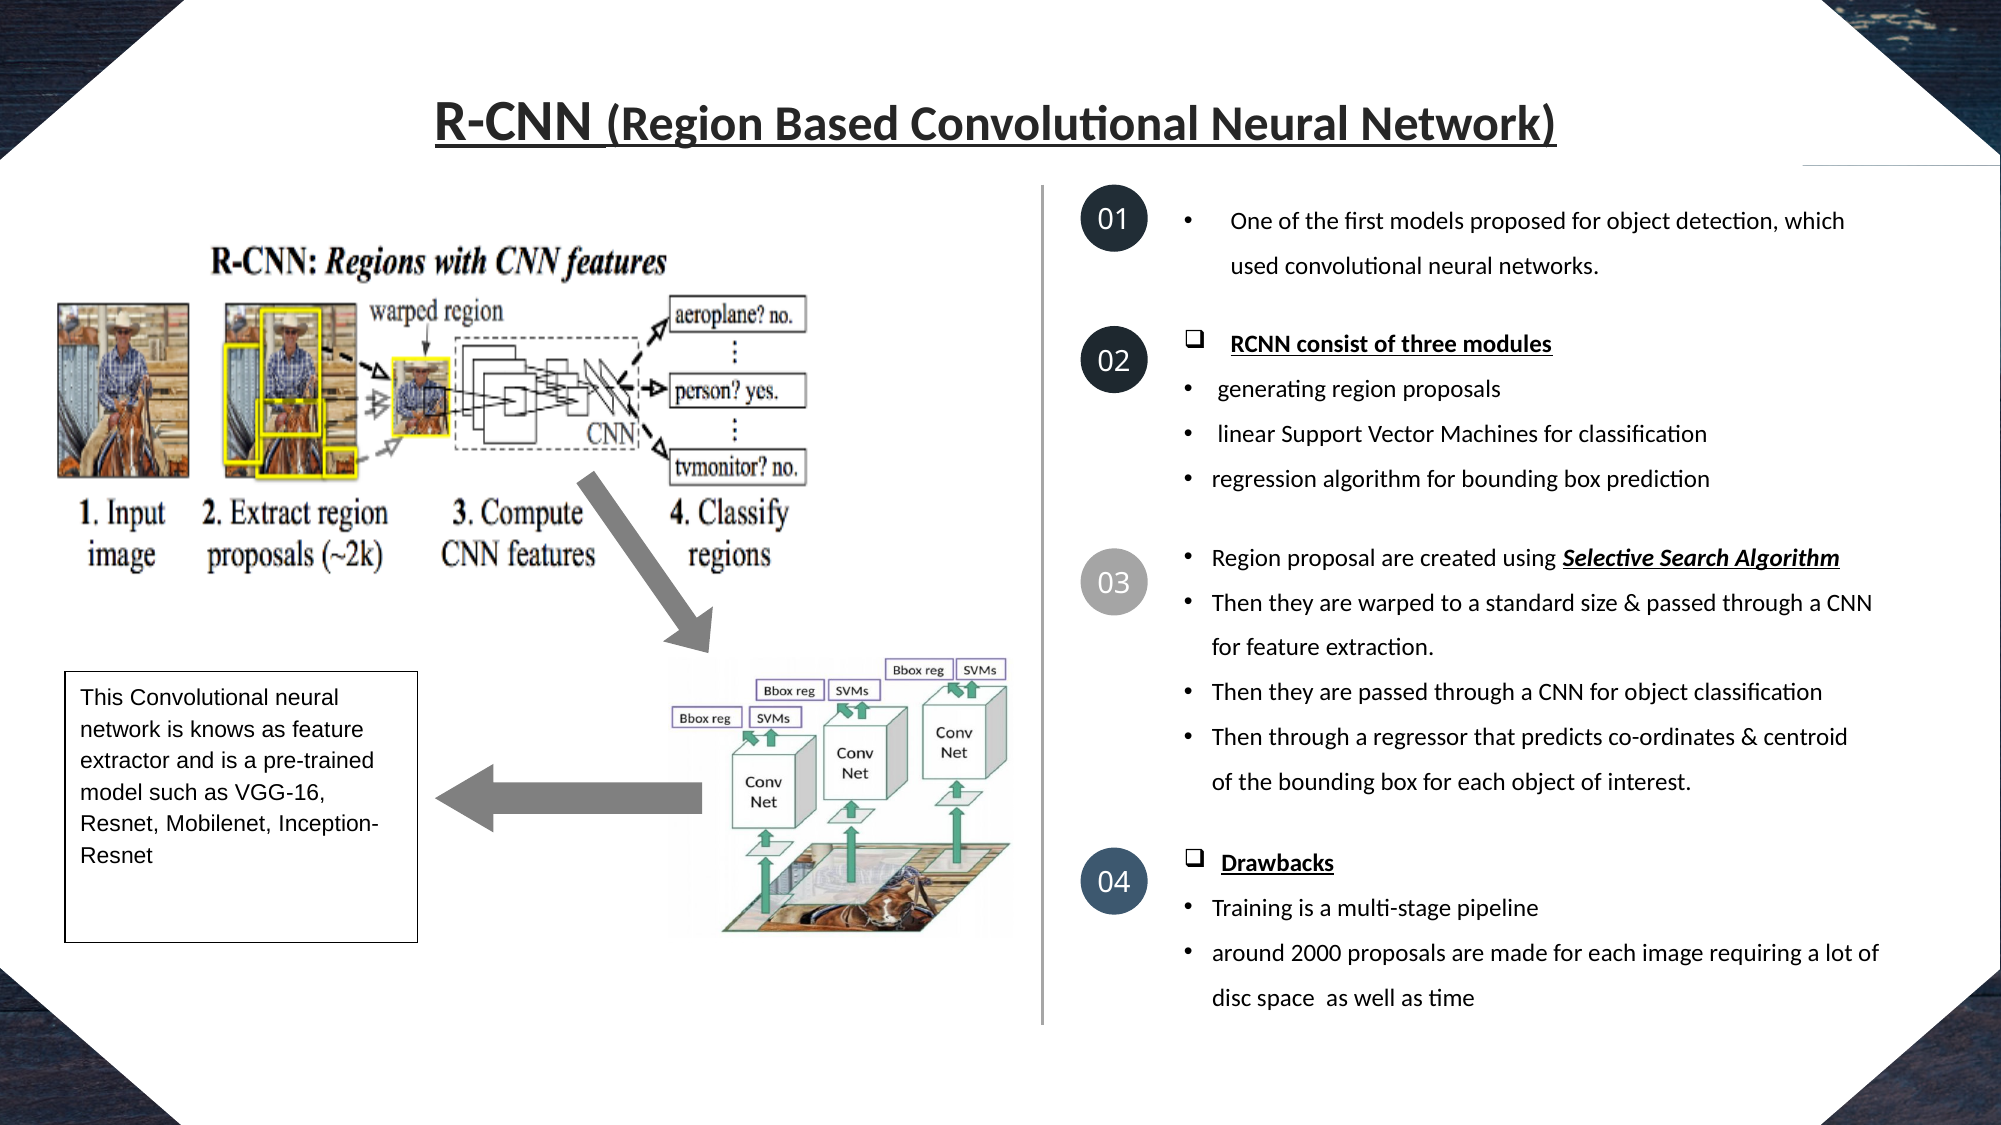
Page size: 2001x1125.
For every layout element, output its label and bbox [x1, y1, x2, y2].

text_box [1005, 149, 2000, 1040]
text_box [0, 0, 2000, 1125]
text_box [50, 234, 1021, 943]
